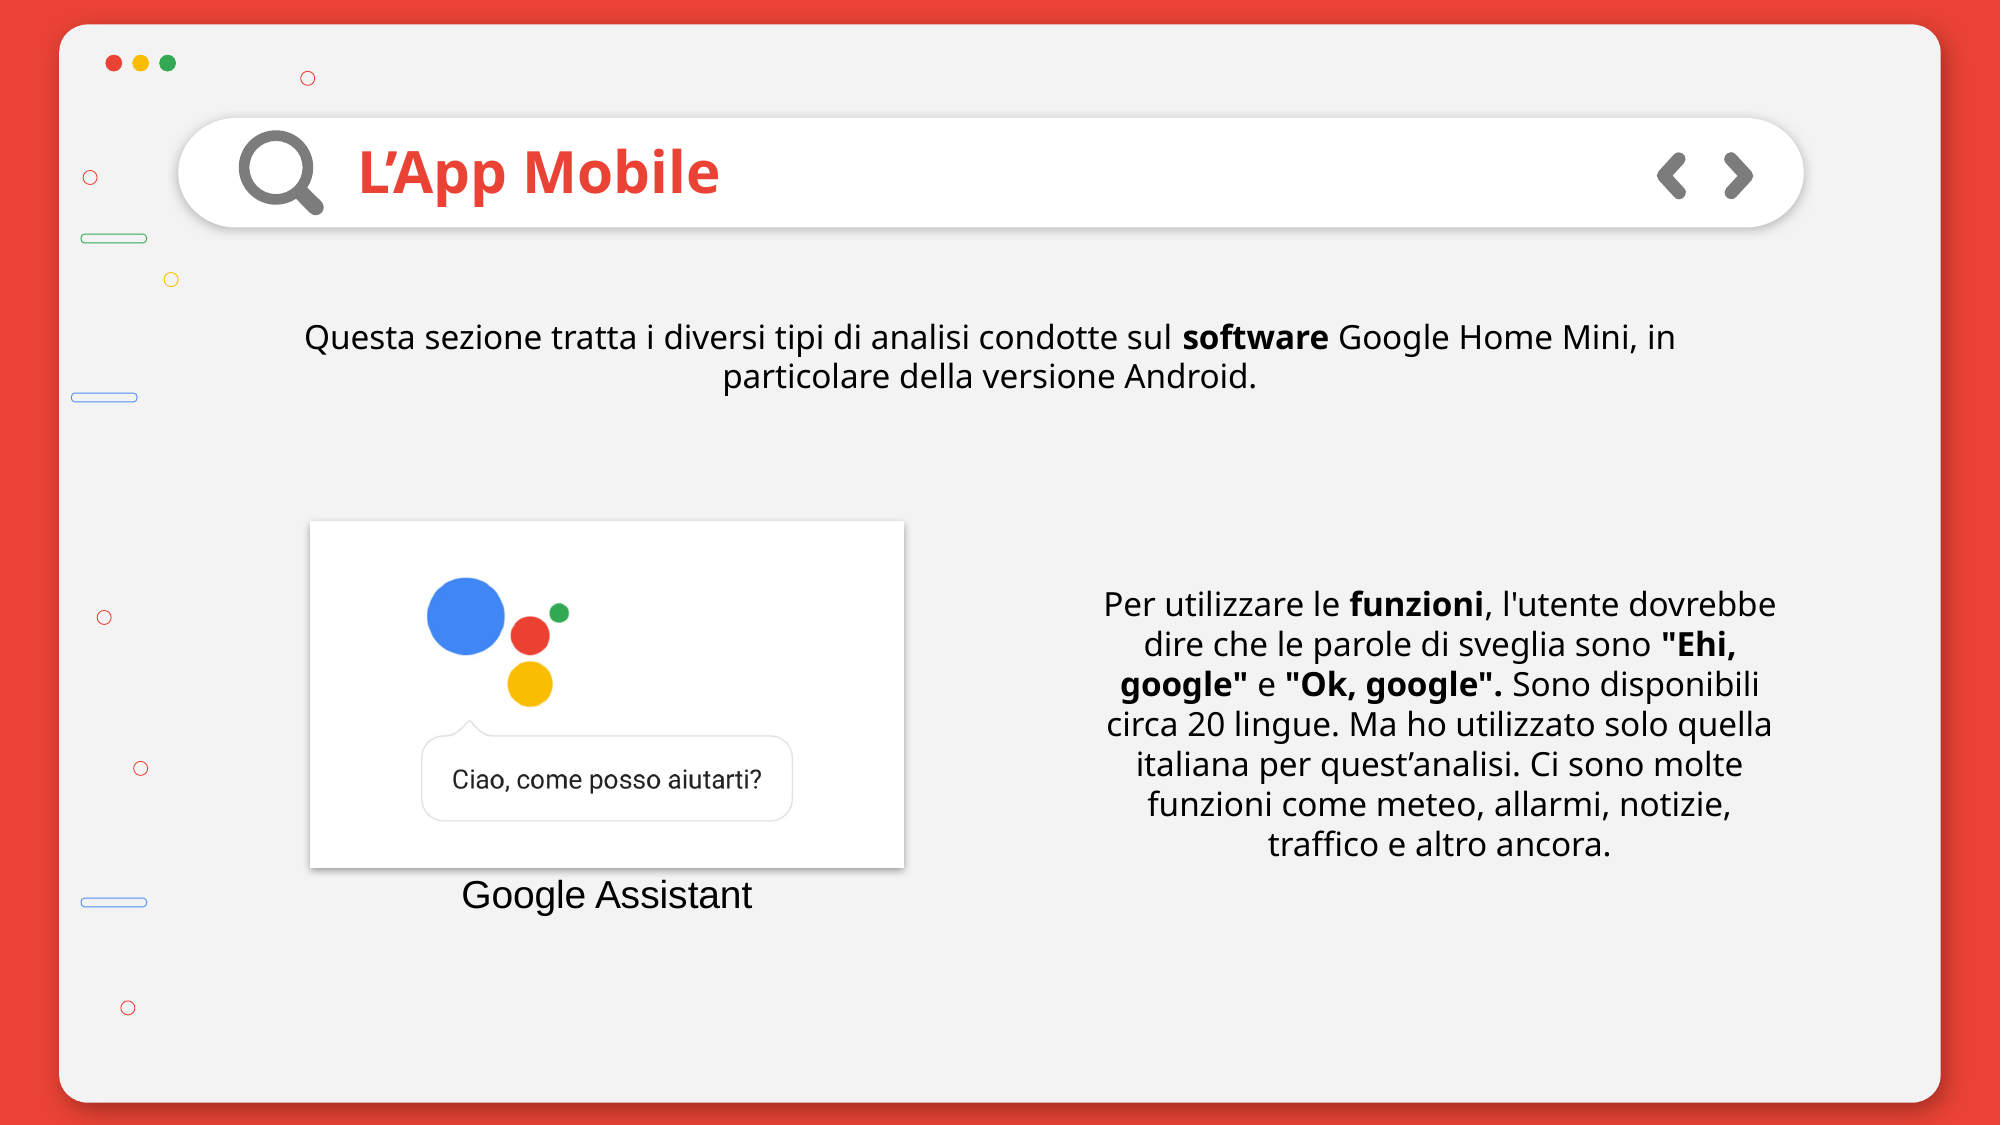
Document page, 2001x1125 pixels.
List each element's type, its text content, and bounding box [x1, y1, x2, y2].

text_box [1724, 152, 1754, 200]
text_box [159, 54, 176, 72]
text_box [1656, 152, 1686, 200]
text_box [105, 54, 123, 72]
text_box Google Assistant [321, 865, 893, 921]
title L’App Mobile [337, 115, 1754, 226]
text_box [132, 54, 149, 72]
text_box [178, 117, 1804, 228]
picture [324, 535, 890, 854]
text_box Per utilizzare le funzioni, l'utente dovrebbe dire che le parole di sveglia sono "Ehi, google" e "Ok, google". Sono disponibili circa 20 lingue. Ma ho utilizzato solo quella italiana per quest’analisi. Ci sono molte funzioni come meteo, allarmi, notizie, traffico e altro ancora. [1076, 451, 1804, 995]
text_box [238, 130, 324, 216]
text_box Questa sezione tratta i diversi tipi di analisi condotte sul software Google Home Mini, in particolare della versione Android. [263, 259, 1718, 452]
